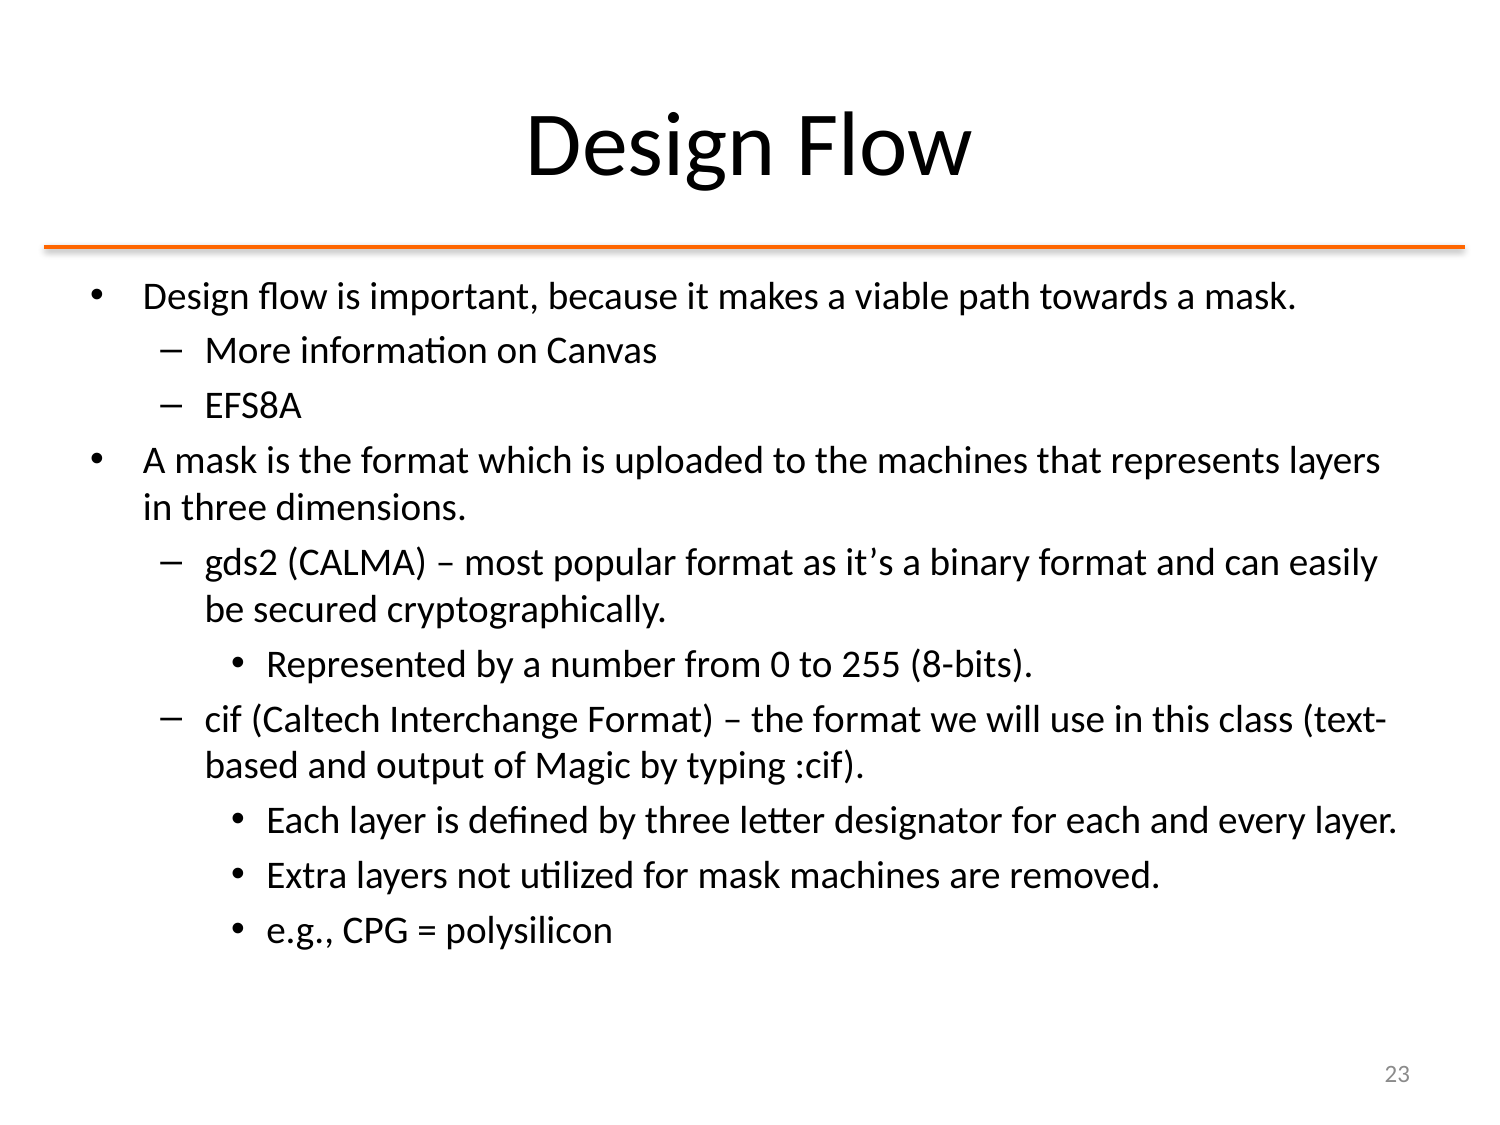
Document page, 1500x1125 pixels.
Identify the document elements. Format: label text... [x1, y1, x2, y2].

list Design flow is important, because it makes a viable path towards a mask. More information on Canvas EFS8A A mask is the format which is uploaded to the machines that represents layers in three dimensions. gds2 (CALMA) – most popular format as it’s a binary format and can easily be secured cryptographically. Represented by a number from 0 to 255 (8-bits). cif (Caltech Interchange Format) – the format we will use in this class (text-based and output of Magic by typing :cif). Each layer is defined by three letter designator for each and every layer. Extra layers not utilized for mask machines are removed. e.g., CPG = polysilicon [75, 262, 1425, 1005]
title Design Flow [75, 45, 1425, 233]
slide_number 23 [1074, 1042, 1425, 1103]
